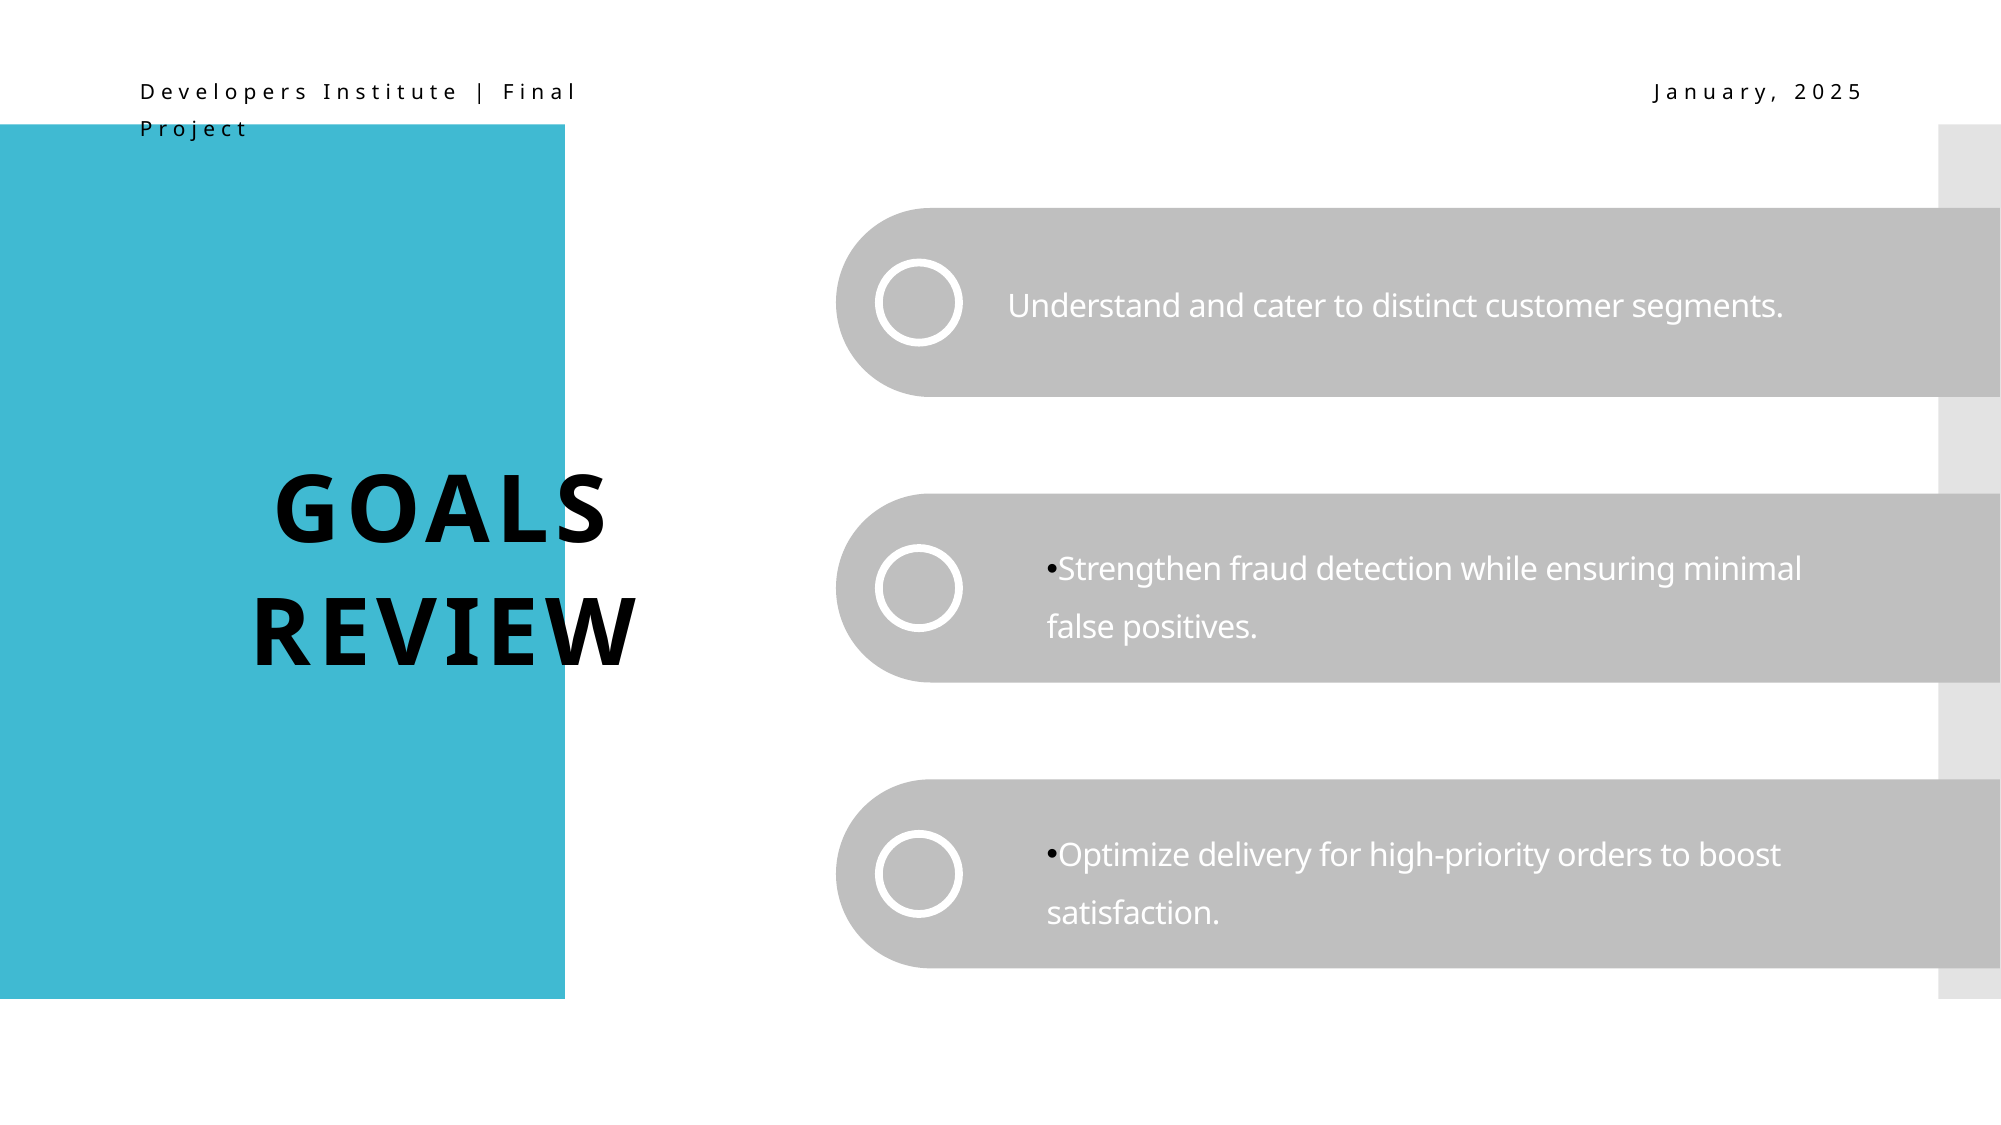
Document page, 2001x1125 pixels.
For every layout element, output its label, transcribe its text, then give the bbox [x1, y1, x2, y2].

text_box [877, 547, 960, 630]
text_box Strengthen fraud detection while ensuring minimal false positives. [1001, 521, 1875, 653]
text_box [877, 832, 960, 915]
text_box [877, 261, 960, 344]
text_box GOALS REVIEW [211, 429, 675, 692]
text_box [835, 778, 2000, 970]
text_box [835, 492, 2000, 684]
text_box January, 2025 [1596, 60, 1875, 112]
text_box Developers Institute | Final Project [125, 60, 672, 148]
text_box Understand and cater to distinct customer segments. [999, 262, 1874, 332]
text_box Optimize delivery for high-priority orders to boost satisfaction. [1001, 807, 1875, 939]
text_box [835, 207, 2000, 398]
